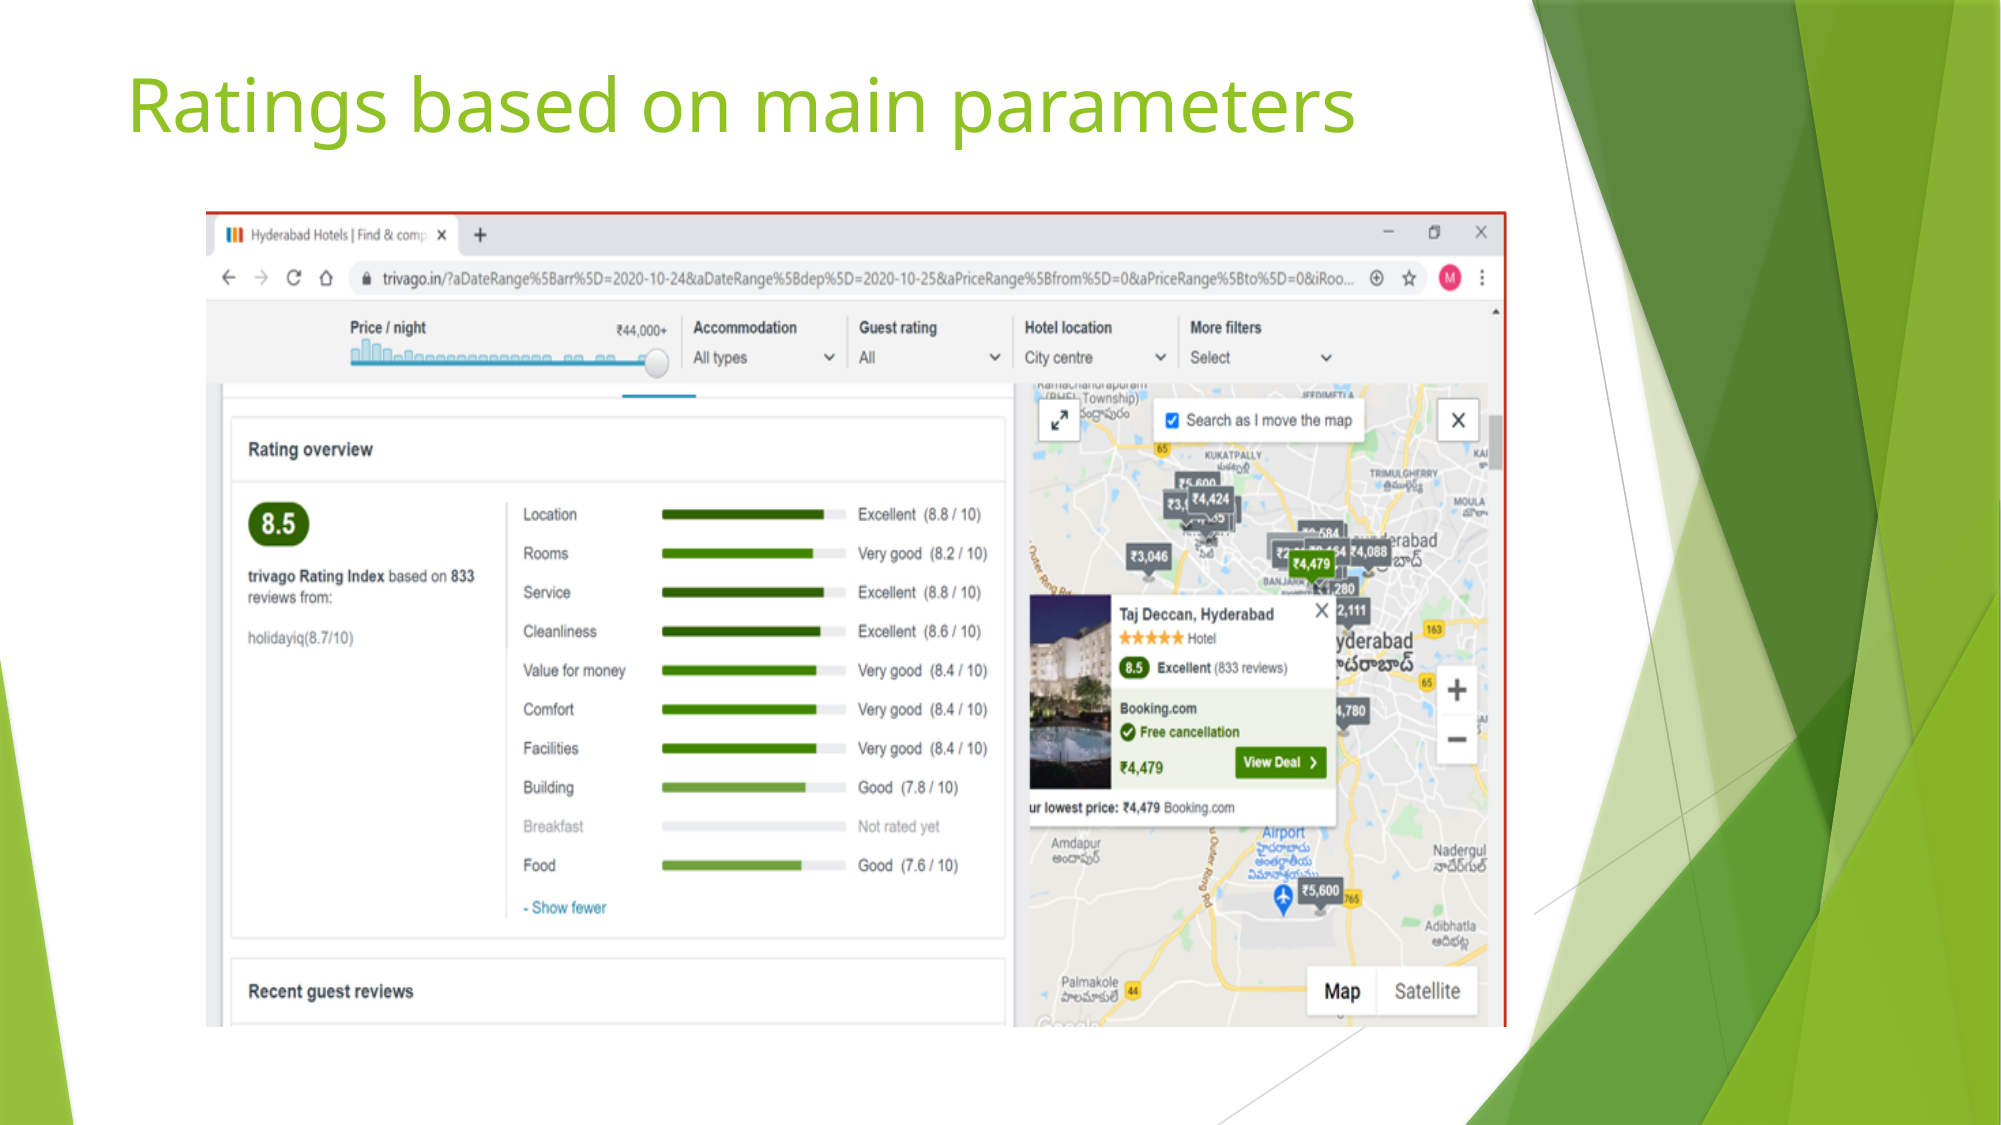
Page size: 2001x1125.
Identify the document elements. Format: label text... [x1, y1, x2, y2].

title Ratings based on main parameters [111, 49, 1611, 194]
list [205, 209, 1535, 1028]
